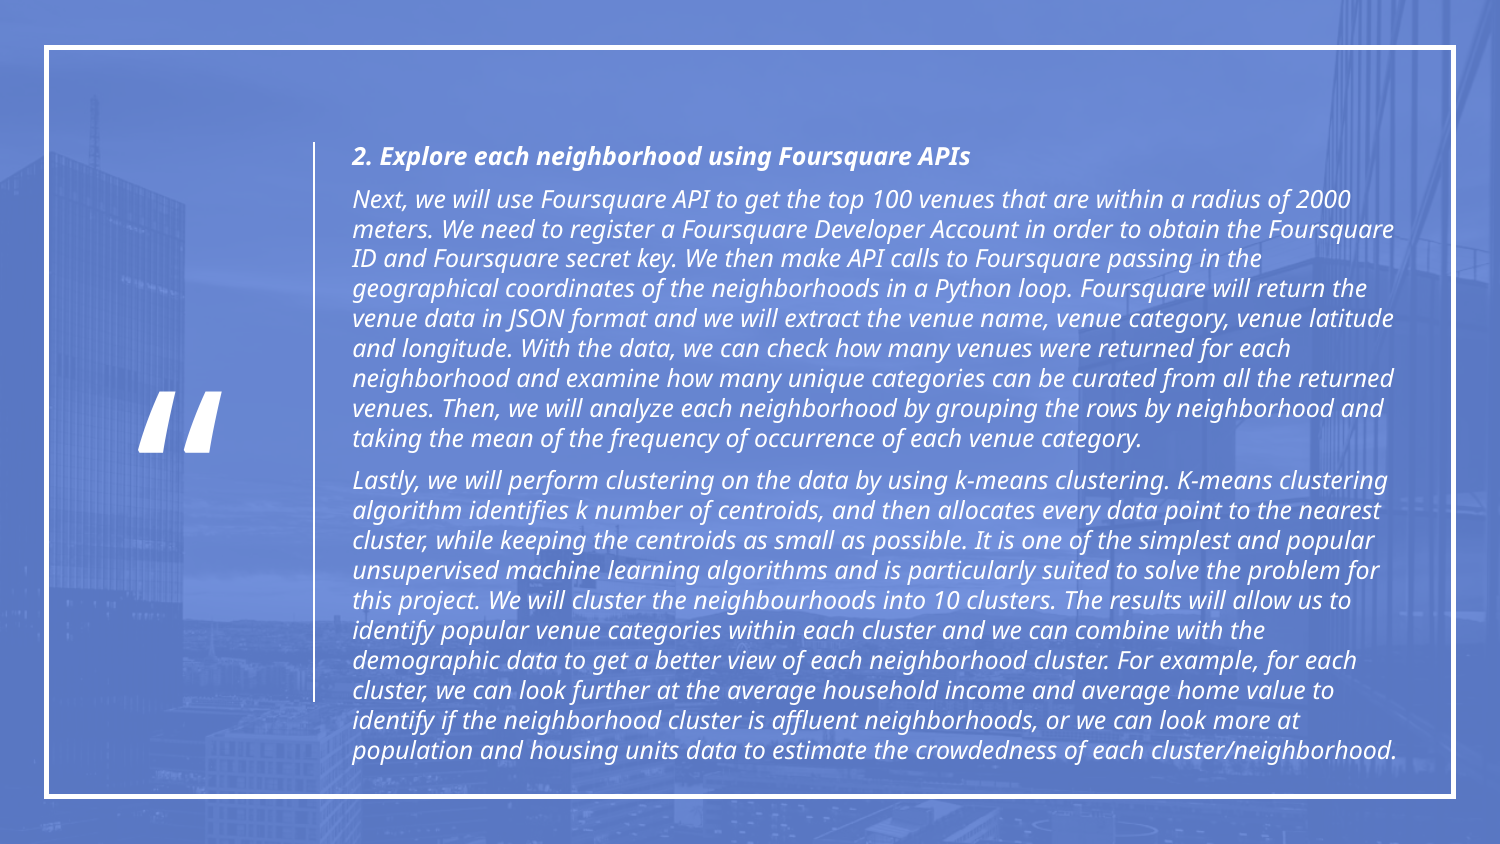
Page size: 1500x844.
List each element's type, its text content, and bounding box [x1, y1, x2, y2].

list 2. Explore each neighborhood using Foursquare APIs Next, we will use Foursquare API to get the top 100 venues that are within a radius of 2000 meters. We need to register a Foursquare Developer Account in order to obtain the Foursquare ID and Foursquare secret key. We then make API calls to Foursquare passing in the geographical coordinates of the neighborhoods in a Python loop. Foursquare will return the venue data in JSON format and we will extract the venue name, venue category, venue latitude and longitude. With the data, we can check how many venues were returned for each neighborhood and examine how many unique categories can be curated from all the returned venues. Then, we will analyze each neighborhood by grouping the rows by neighborhood and taking the mean of the frequency of occurrence of each venue category. Lastly, we will perform clustering on the data by using k-means clustering. K-means clustering algorithm identifies k number of centroids, and then allocates every data point to the nearest cluster, while keeping the centroids as small as possible. It is one of the simplest and popular unsupervised machine learning algorithms and is particularly suited to solve the problem for this project. We will cluster the neighbourhoods into 10 clusters. The results will allow us to identify popular venue categories within each cluster and we can combine with the demographic data to get a better view of each neighborhood cluster. For example, for each cluster, we can look further at the average household income and average home value to identify if the neighborhood cluster is affluent neighborhoods, or we can look more at population and housing units data to estimate the crowdedness of each cluster/neighborhood. [331, 218, 1422, 730]
